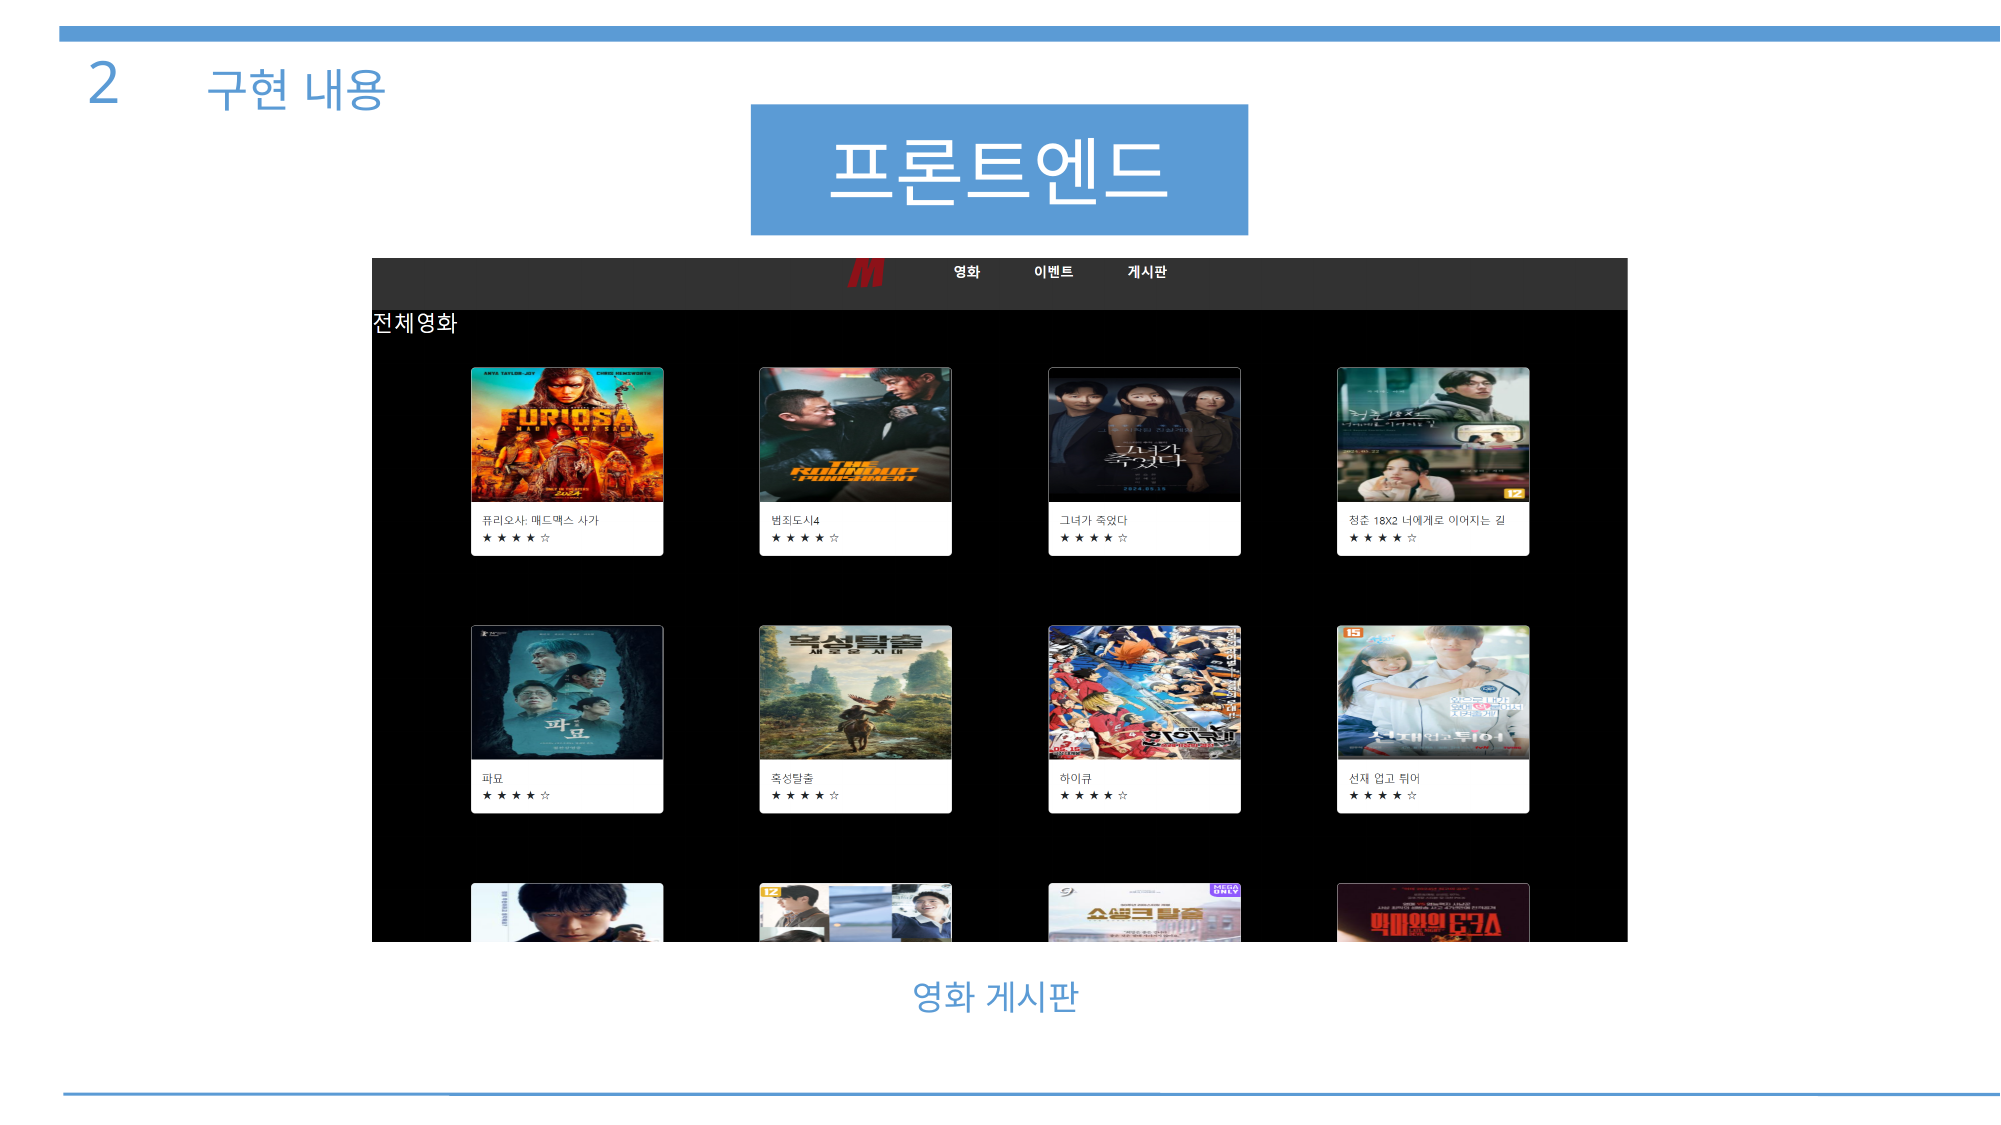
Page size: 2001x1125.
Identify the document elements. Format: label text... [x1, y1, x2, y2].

text_box 영화 게시판 [897, 950, 1103, 1042]
text_box 2 [72, 49, 140, 112]
picture [372, 258, 1628, 942]
text_box 프론트엔드 [750, 103, 1249, 236]
text_box [58, 25, 2000, 43]
title 구현 내용 [191, 49, 557, 131]
